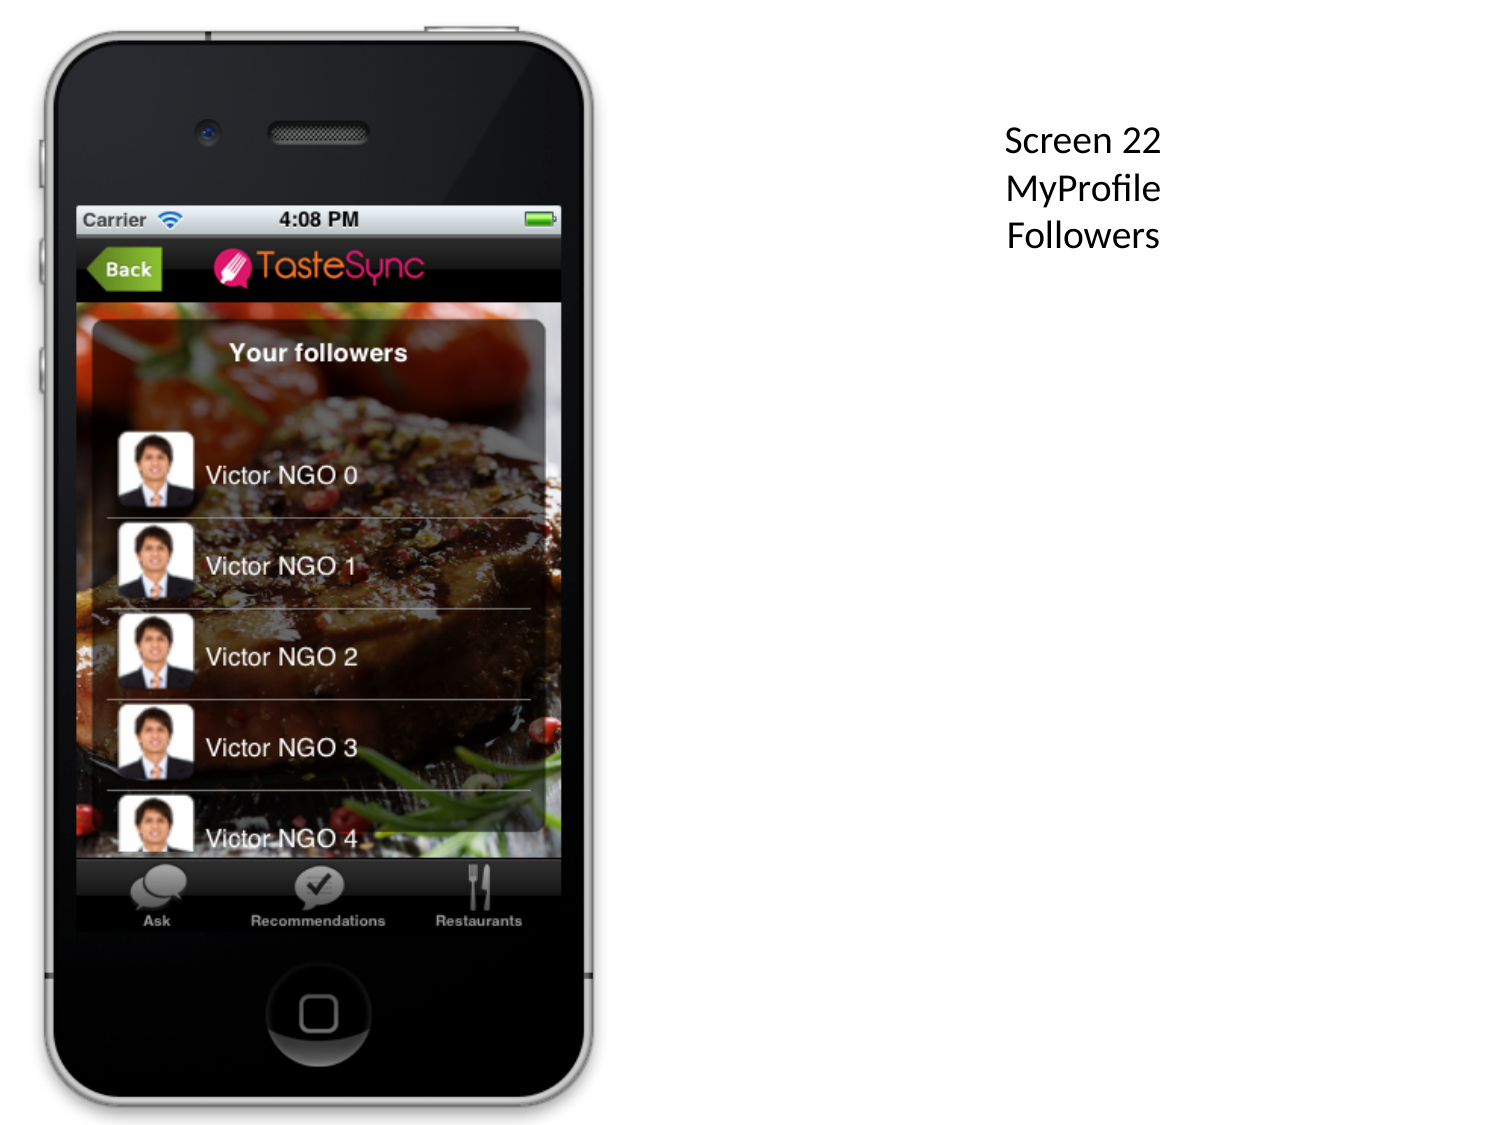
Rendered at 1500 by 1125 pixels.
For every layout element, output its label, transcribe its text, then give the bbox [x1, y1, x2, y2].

picture [18, 15, 619, 1125]
title Screen 22 MyProfile Followers [792, 106, 1374, 265]
